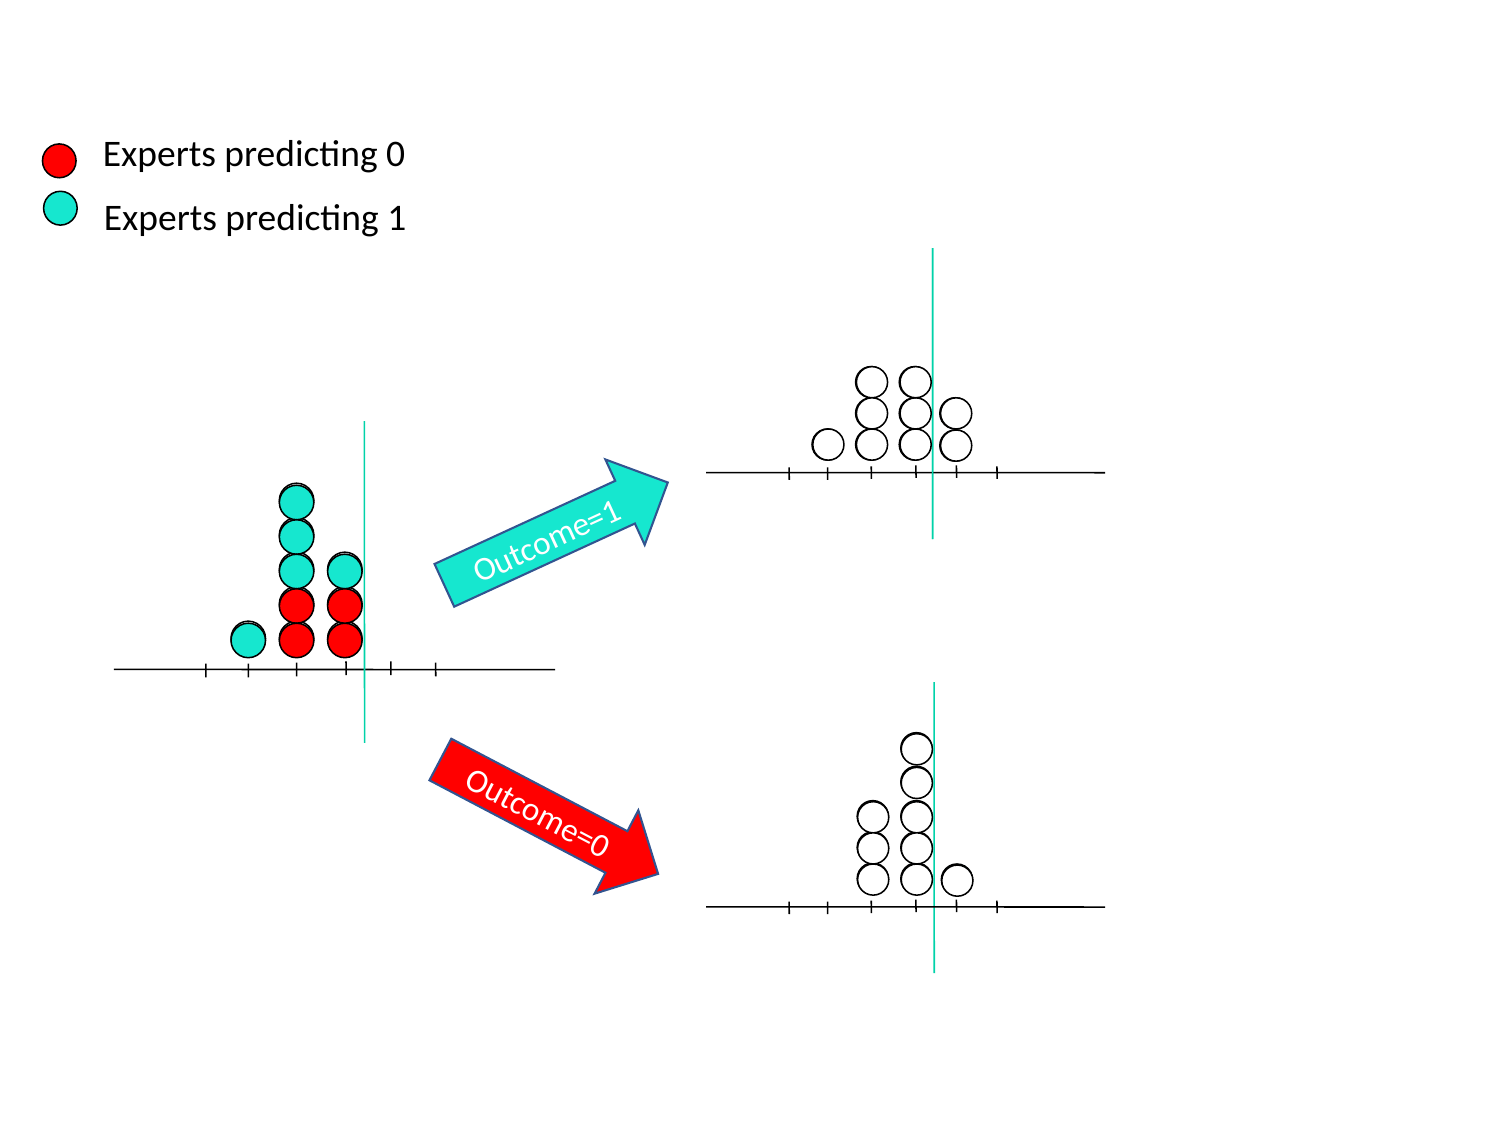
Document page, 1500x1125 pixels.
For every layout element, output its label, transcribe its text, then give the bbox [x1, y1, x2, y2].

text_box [812, 366, 972, 462]
text_box Outcome=0 [428, 744, 660, 896]
text_box Outcome=1 [556, 457, 670, 561]
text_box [113, 421, 556, 744]
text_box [231, 485, 363, 658]
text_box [857, 733, 973, 897]
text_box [705, 682, 1105, 974]
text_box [705, 248, 1105, 540]
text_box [42, 120, 426, 248]
